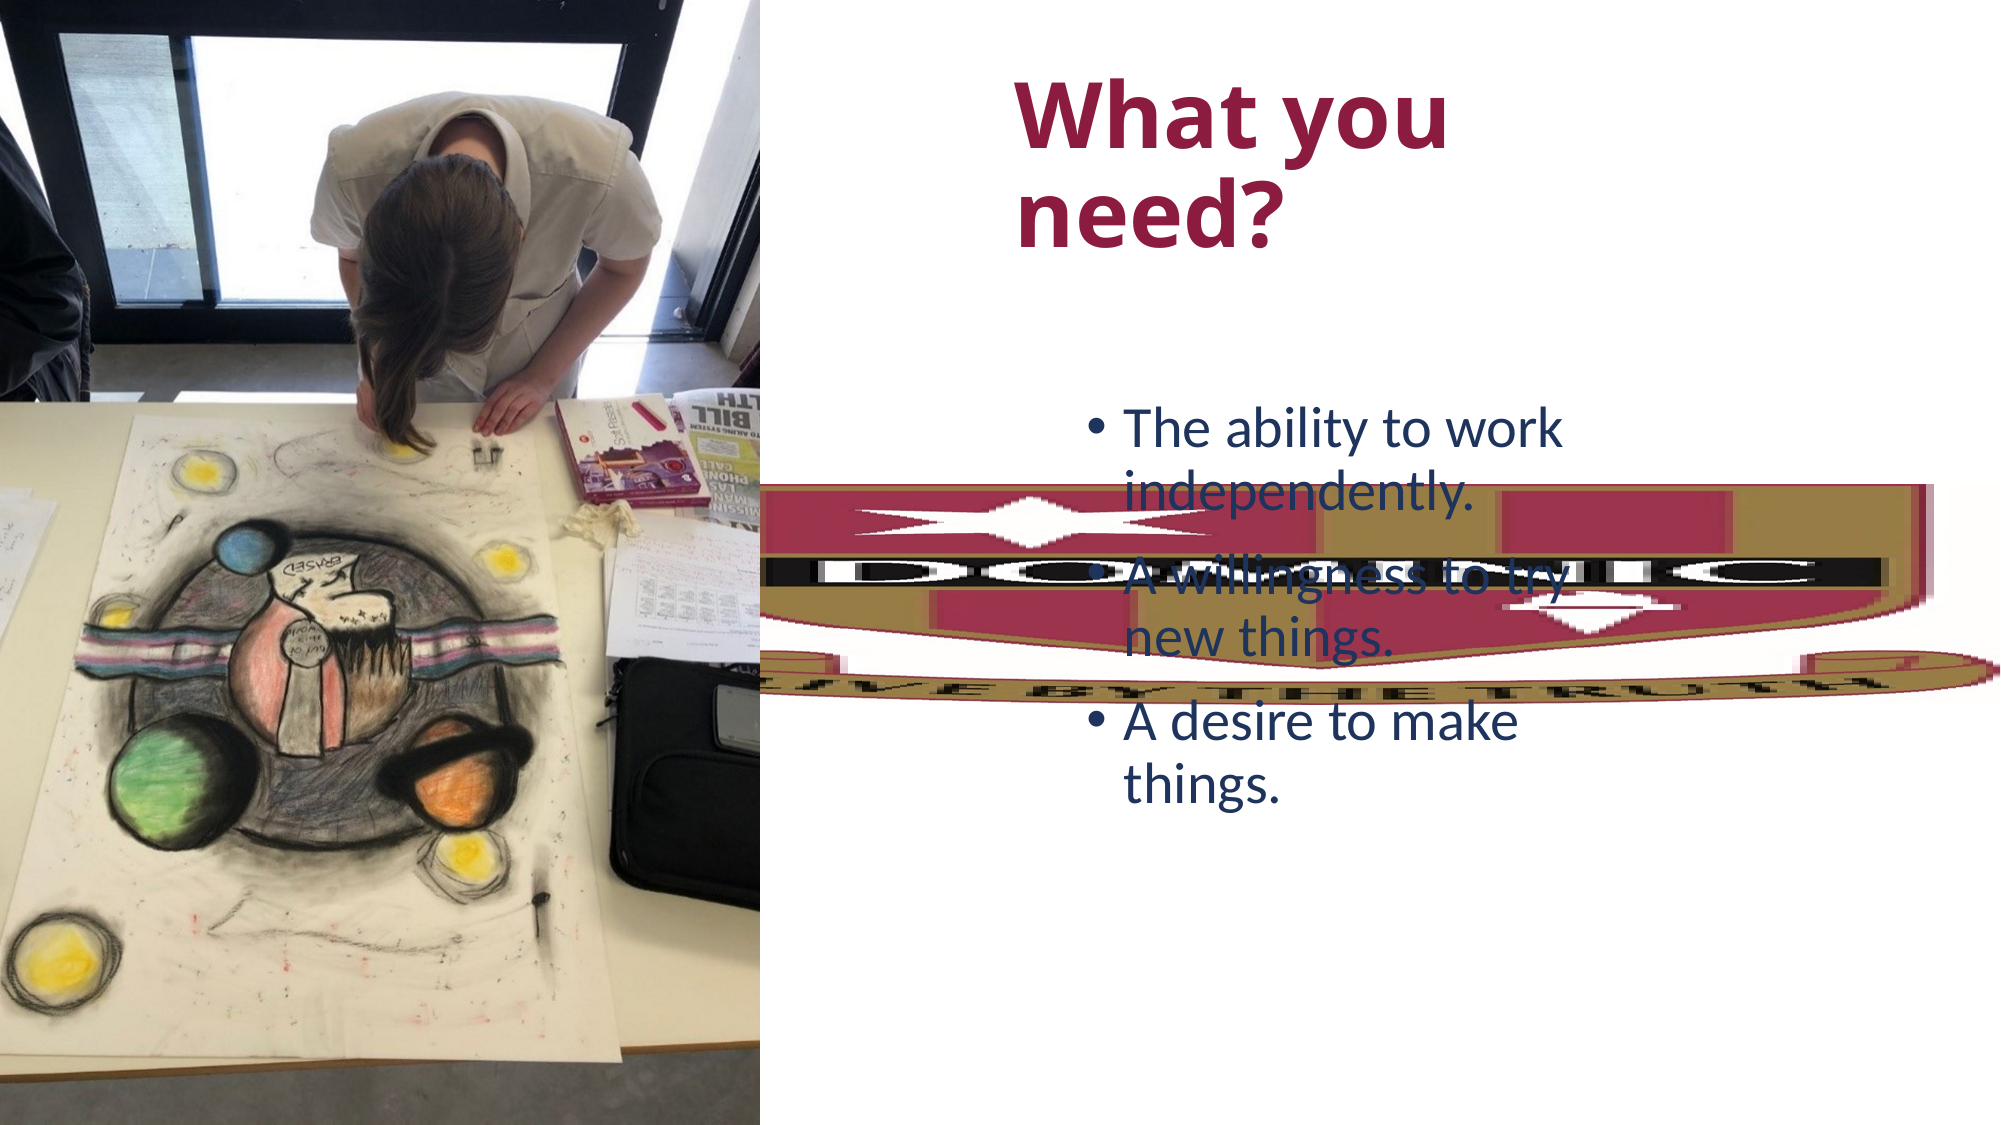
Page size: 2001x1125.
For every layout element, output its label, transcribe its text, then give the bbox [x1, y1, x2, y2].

picture [0, 0, 2001, 1125]
title What you need? [999, 59, 1686, 278]
list The ability to work independently. A willingness to try new things. A desire to make things. [1071, 389, 1625, 960]
